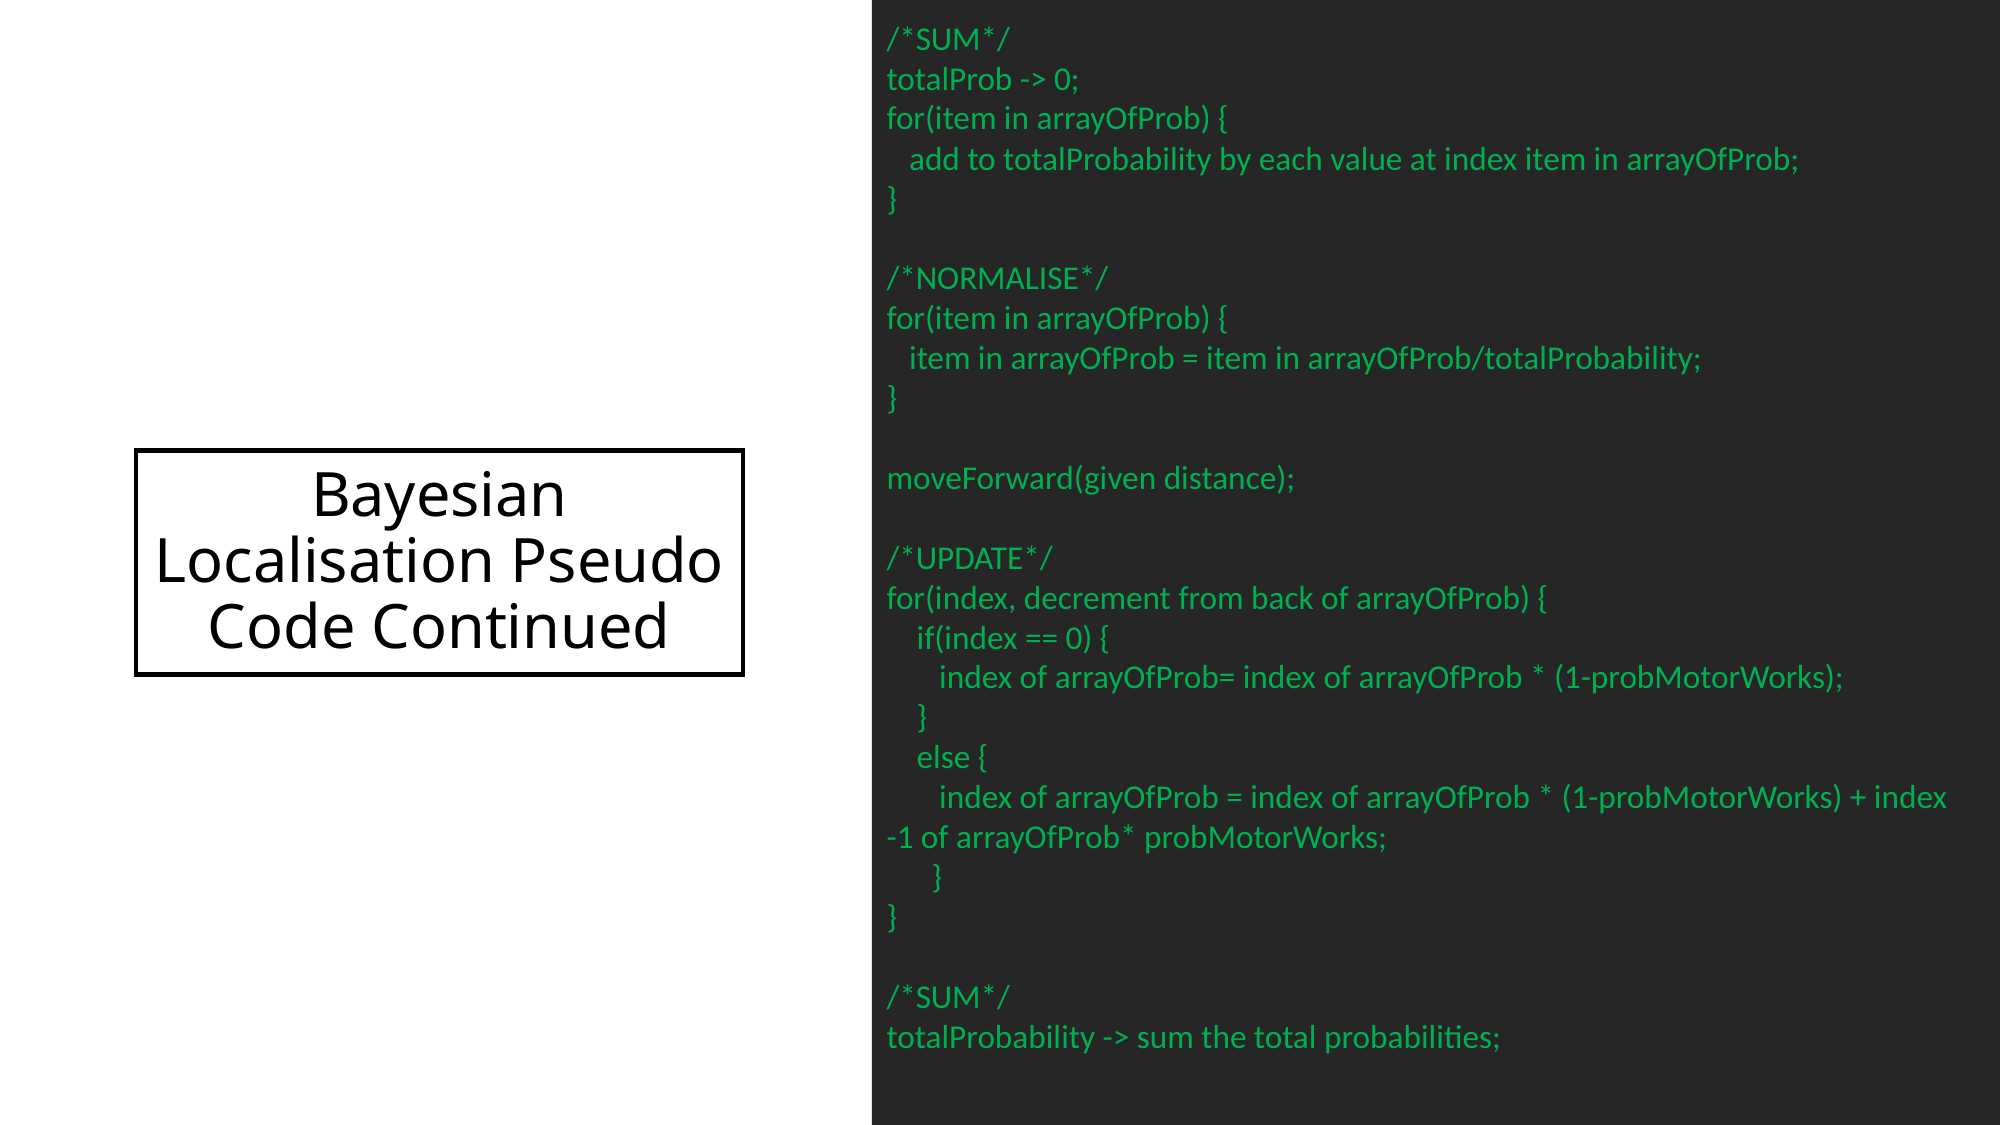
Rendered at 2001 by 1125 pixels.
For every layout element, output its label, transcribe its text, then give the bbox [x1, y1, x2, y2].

title Bayesian Localisation Pseudo Code Continued [136, 450, 743, 675]
text_box /*SUM*/ totalProb -> 0; for(item in arrayOfProb) { add to totalProbability by each value at index item in arrayOfProb; } /*NORMALISE*/ for(item in arrayOfProb) { item in arrayOfProb = item in arrayOfProb/totalProbability; } moveForward(given distance); /*UPDATE*/ for(index, decrement from back of arrayOfProb) { if(index == 0) { index of arrayOfProb= index of arrayOfProb * (1-probMotorWorks); } else { index of arrayOfProb = index of arrayOfProb * (1-probMotorWorks) + index -1 of arrayOfProb* probMotorWorks; } } /*SUM*/ totalProbability -> sum the total probabilities; [871, 9, 1972, 1063]
text_box [871, 0, 2000, 1125]
